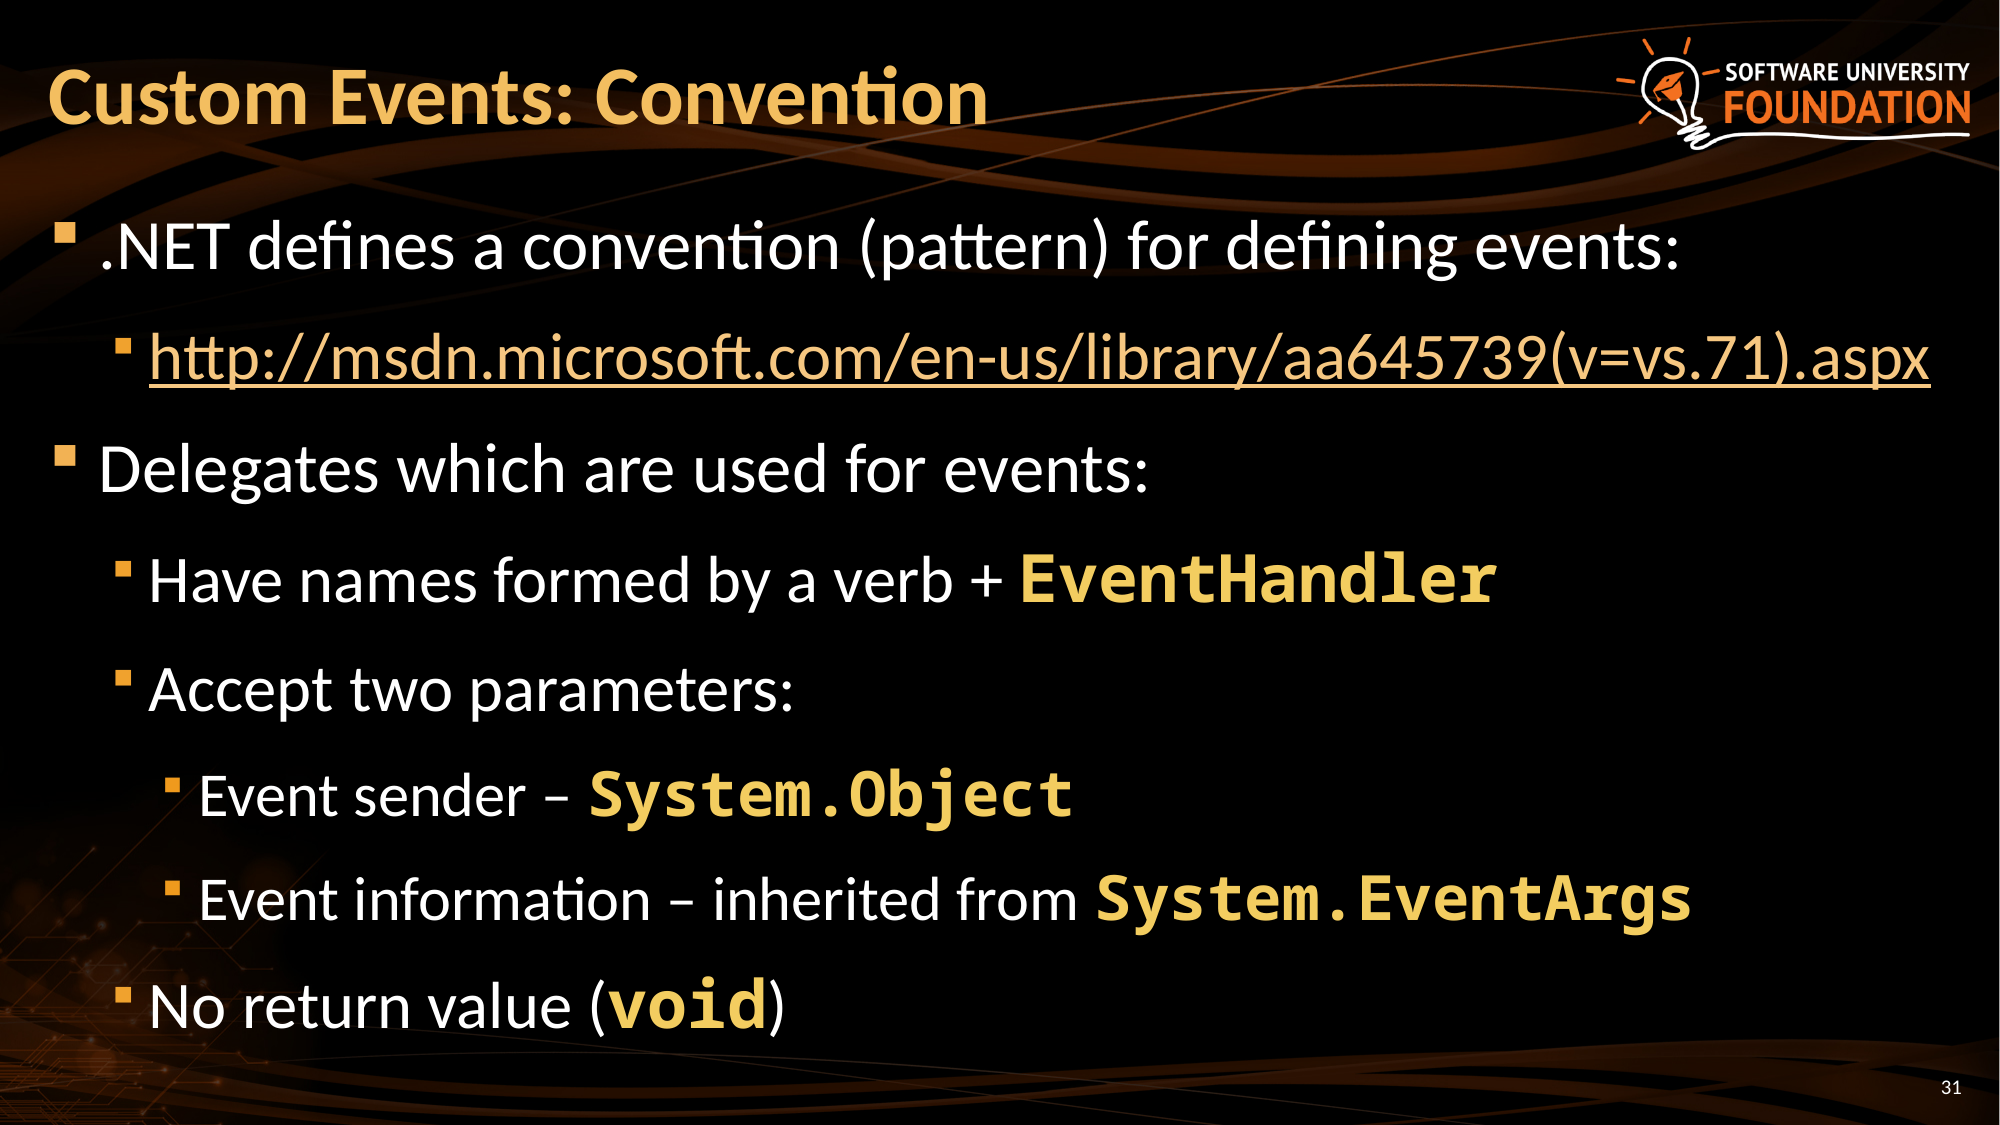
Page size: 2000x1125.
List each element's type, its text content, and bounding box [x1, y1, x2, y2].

picture [0, 0, 2000, 1125]
title Custom Events: Convention [30, 6, 1602, 189]
list .NET defines a convention (pattern) for defining events: http://msdn.microsoft.com/en-us/library/aa645739(v=vs.71).aspx Delegates which are used for events: Have names formed by a verb + EventHandler Accept two parameters: Event sender – System.Object Event information – inherited from System.EventArgs No return value (void) [31, 188, 1968, 1103]
